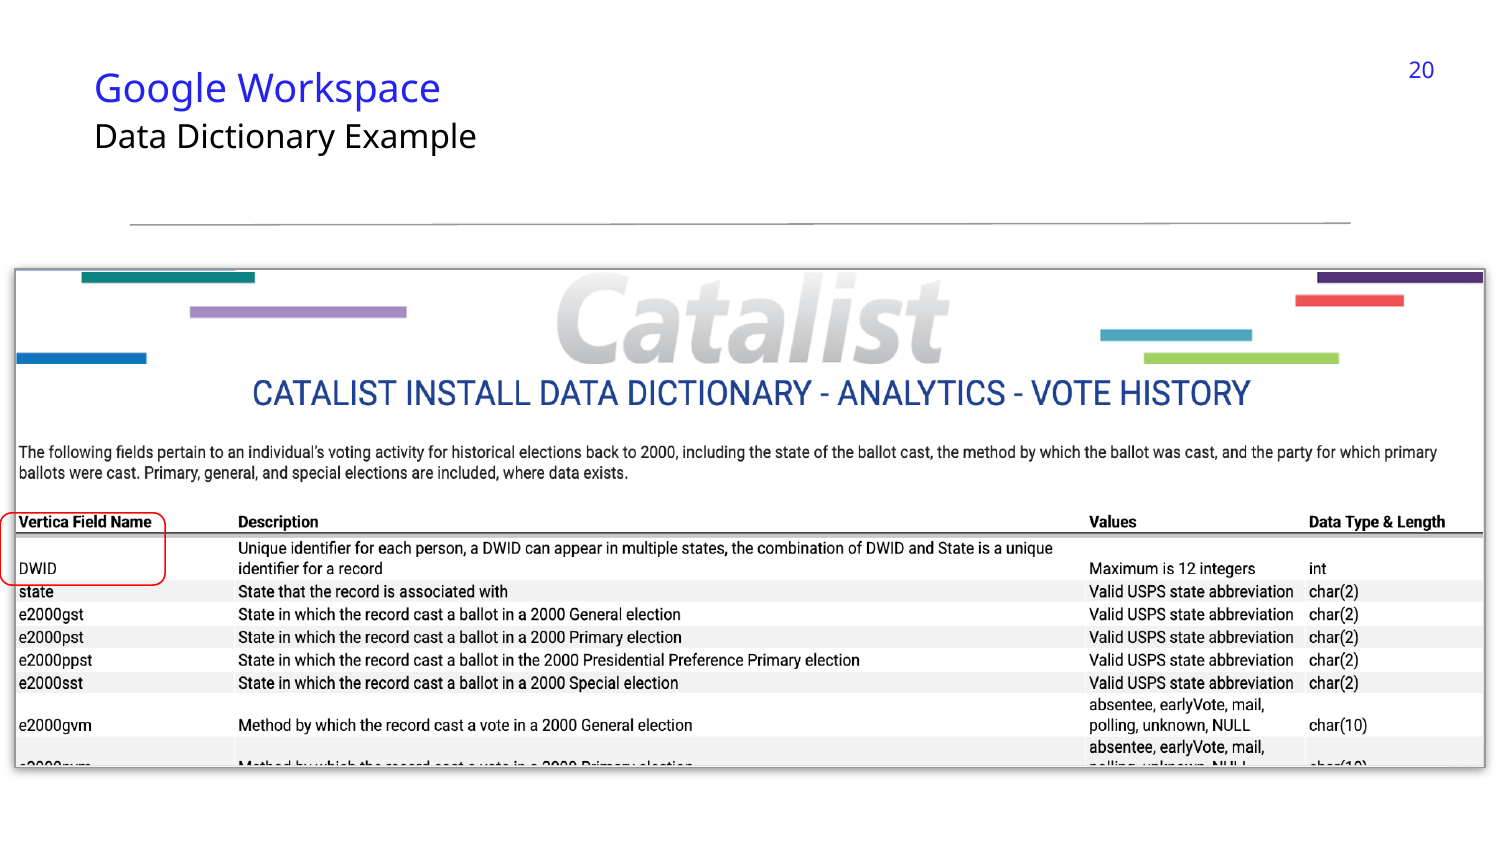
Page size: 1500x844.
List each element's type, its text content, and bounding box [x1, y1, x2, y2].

text_box [0, 513, 10, 585]
slide_number ‹#› [1392, 41, 1450, 71]
picture [15, 269, 1485, 767]
subtitle Google Workspace [78, 47, 669, 103]
list Data Dictionary Example [78, 100, 880, 162]
